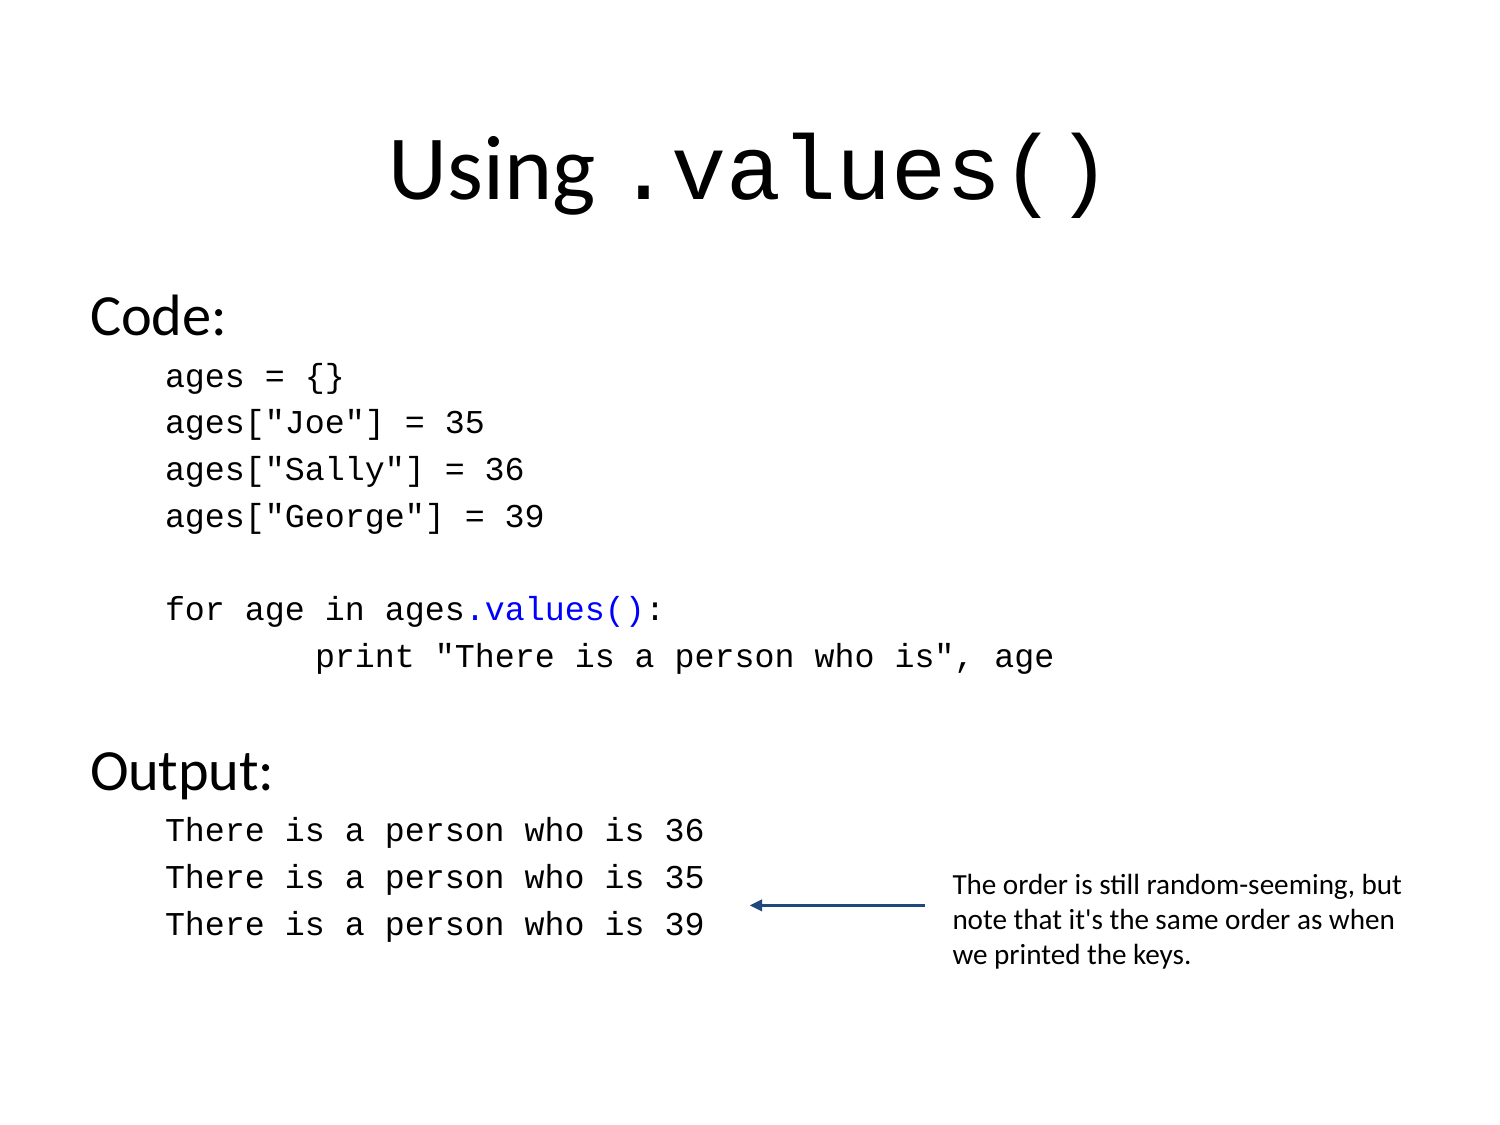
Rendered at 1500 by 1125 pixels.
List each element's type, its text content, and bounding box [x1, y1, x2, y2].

list Code: ages = {} ages["Joe"] = 35 ages["Sally"] = 36 ages["George"] = 39 for age in ages.values(): print "There is a person who is", age Output: There is a person who is 36 There is a person who is 35 There is a person who is 39 [75, 262, 1425, 1005]
text_box The order is still random-seeming, but note that it's the same order as when we printed the keys. [937, 849, 1426, 975]
title Using .values() [75, 45, 1425, 233]
